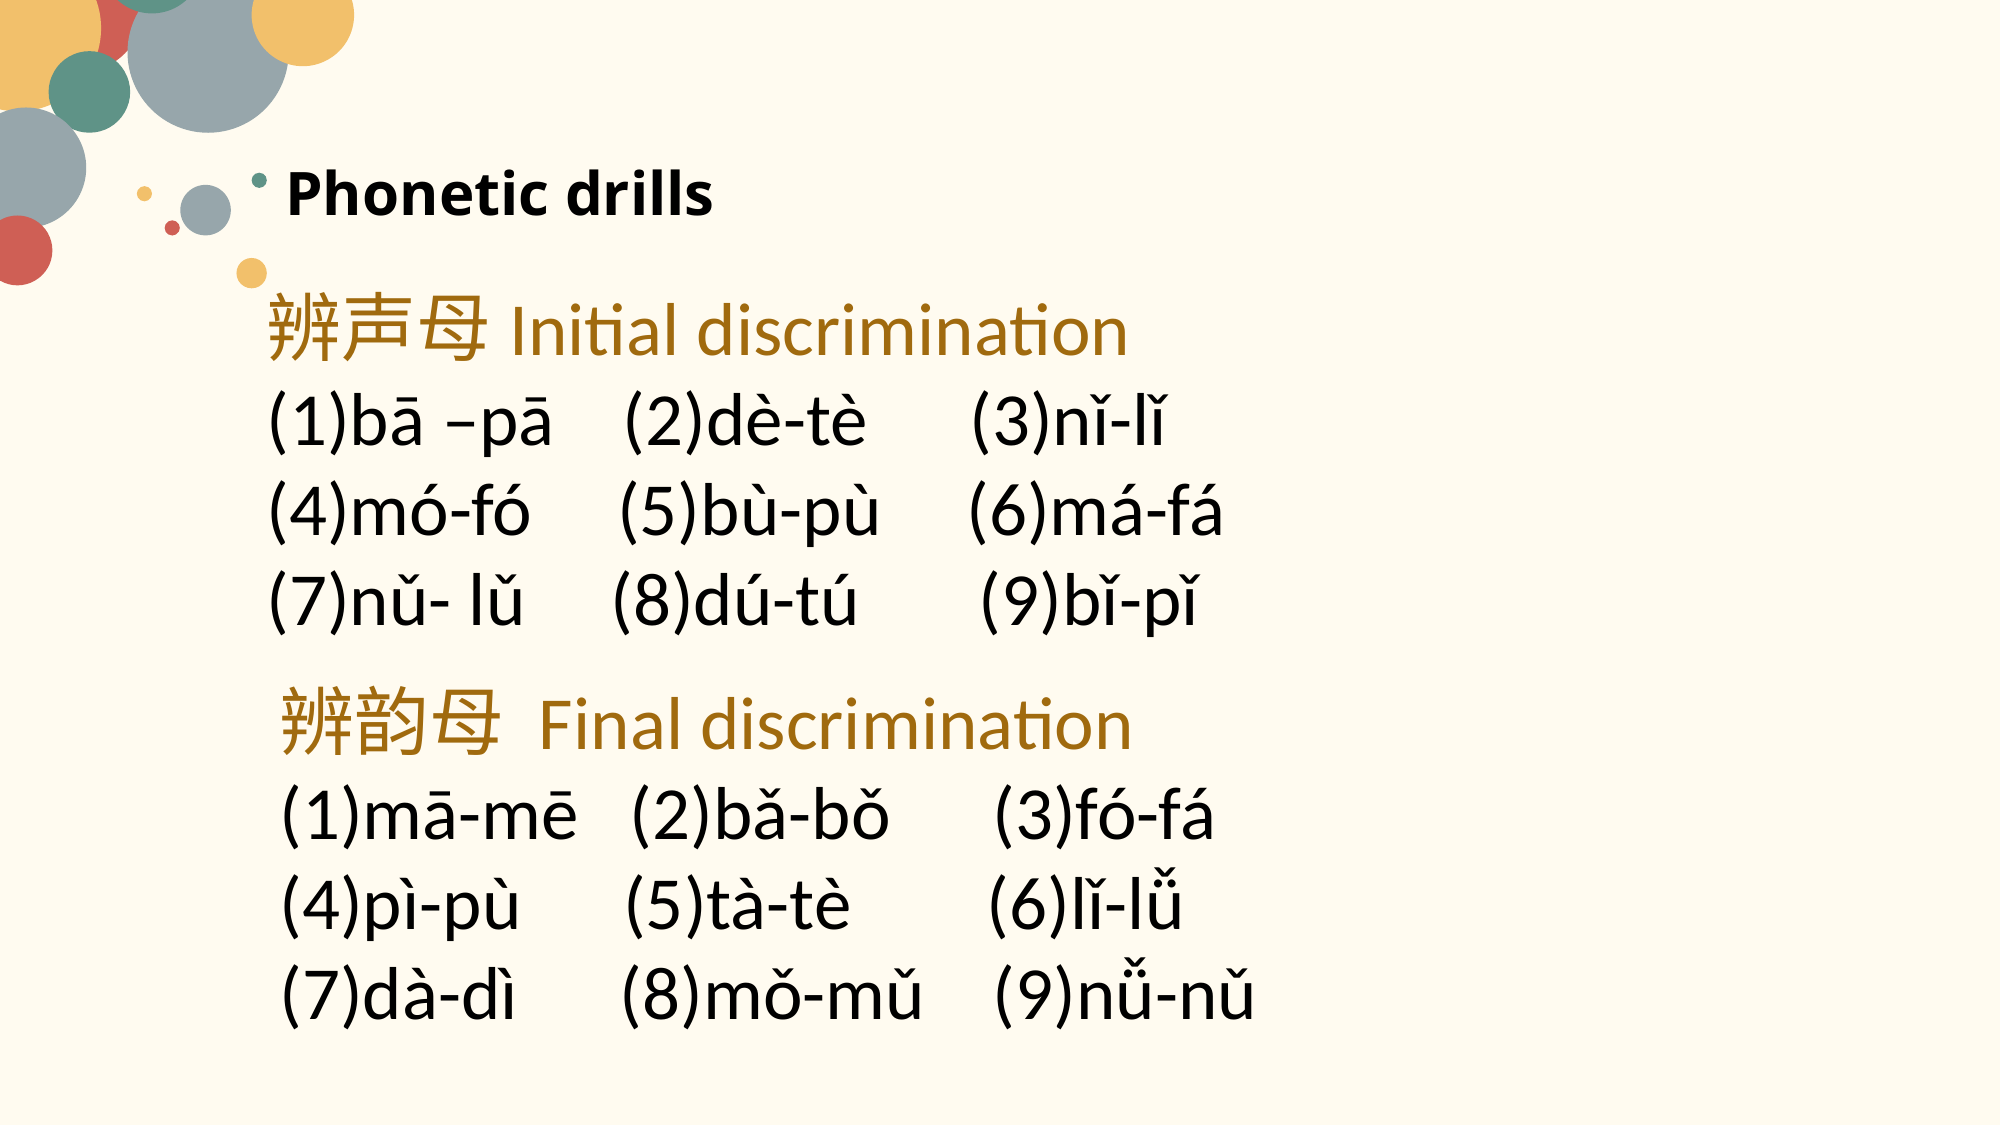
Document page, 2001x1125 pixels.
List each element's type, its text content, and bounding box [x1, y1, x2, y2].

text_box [0, 0, 355, 289]
text_box 辨韵母 Final discrimination mā-mē (2)bǎ-bǒ (3)fó-fá (4)pì-pù (5)tà-tè (6)lǐ-lǚ (7)dà-dì (8)mǒ-mǔ (9)nǚ-nǔ [264, 666, 1956, 1042]
title Phonetic drills [355, 90, 2000, 309]
text_box 辨声母Initial discrimination (1)bā –pā (2)dè-tè (3)nǐ-lǐ (4)mó-fó (5)bù-pù (6)má-fá (7)nǔ- lǔ (8)dú-tú (9)bǐ-pǐ [251, 273, 1806, 648]
